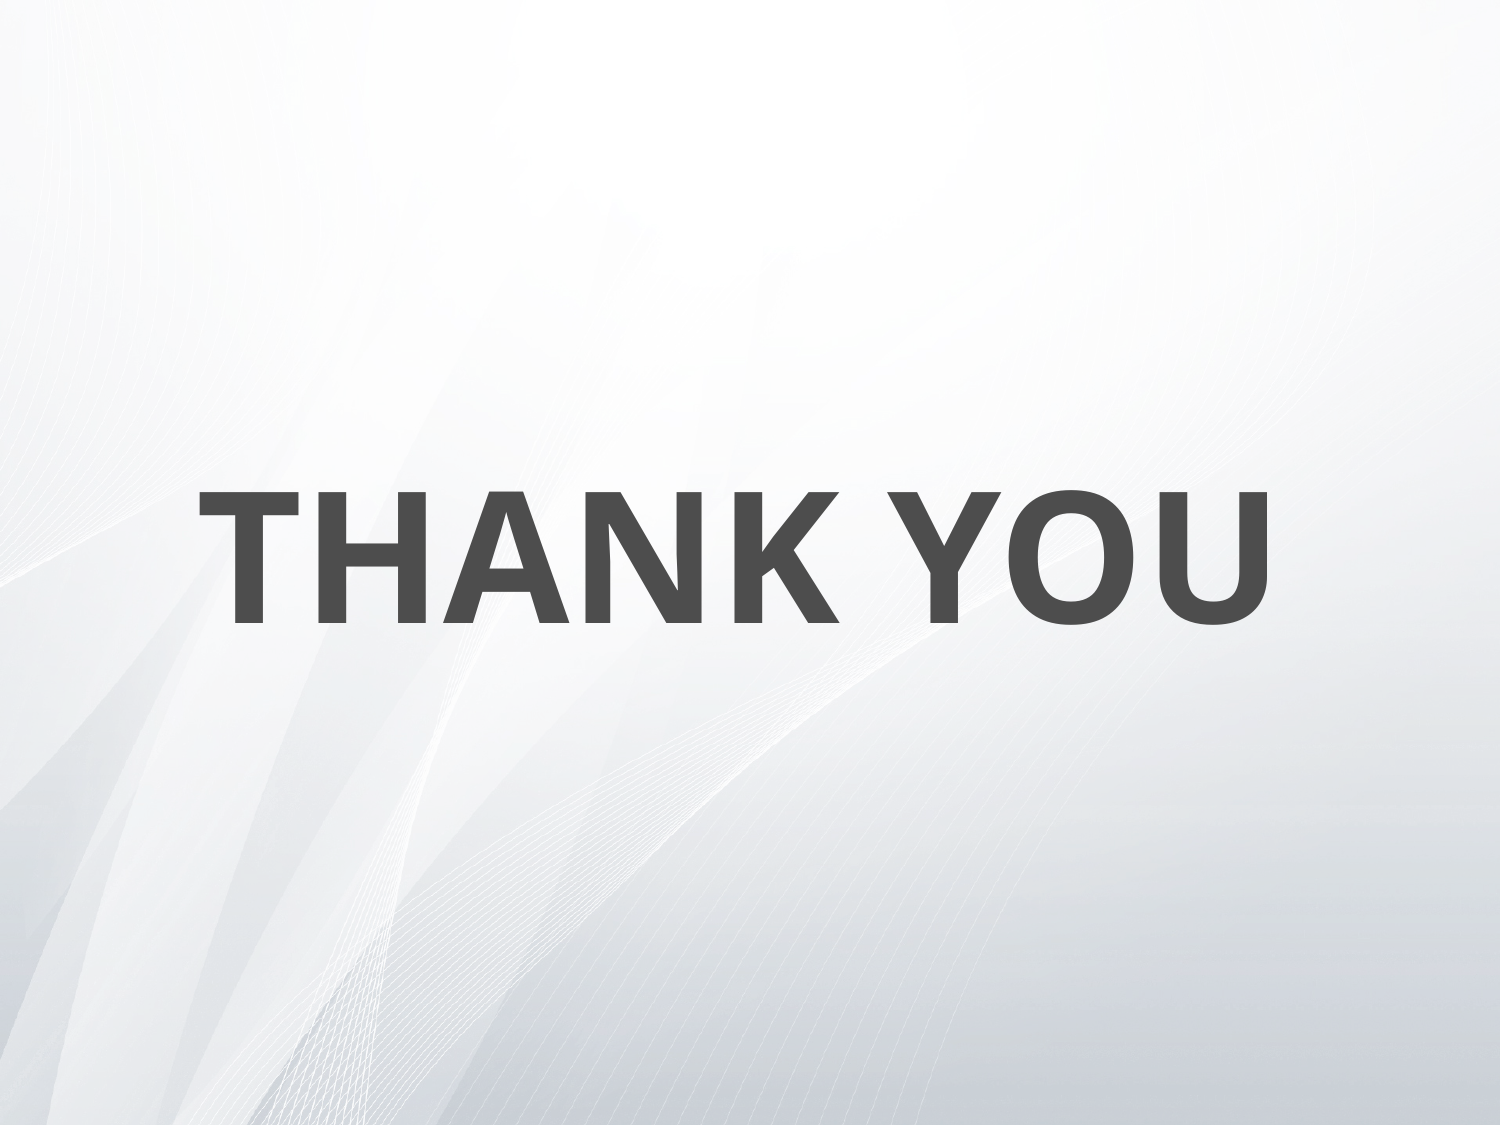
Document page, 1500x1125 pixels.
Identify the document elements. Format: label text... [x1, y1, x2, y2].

title THANK YOU [64, 456, 1415, 644]
